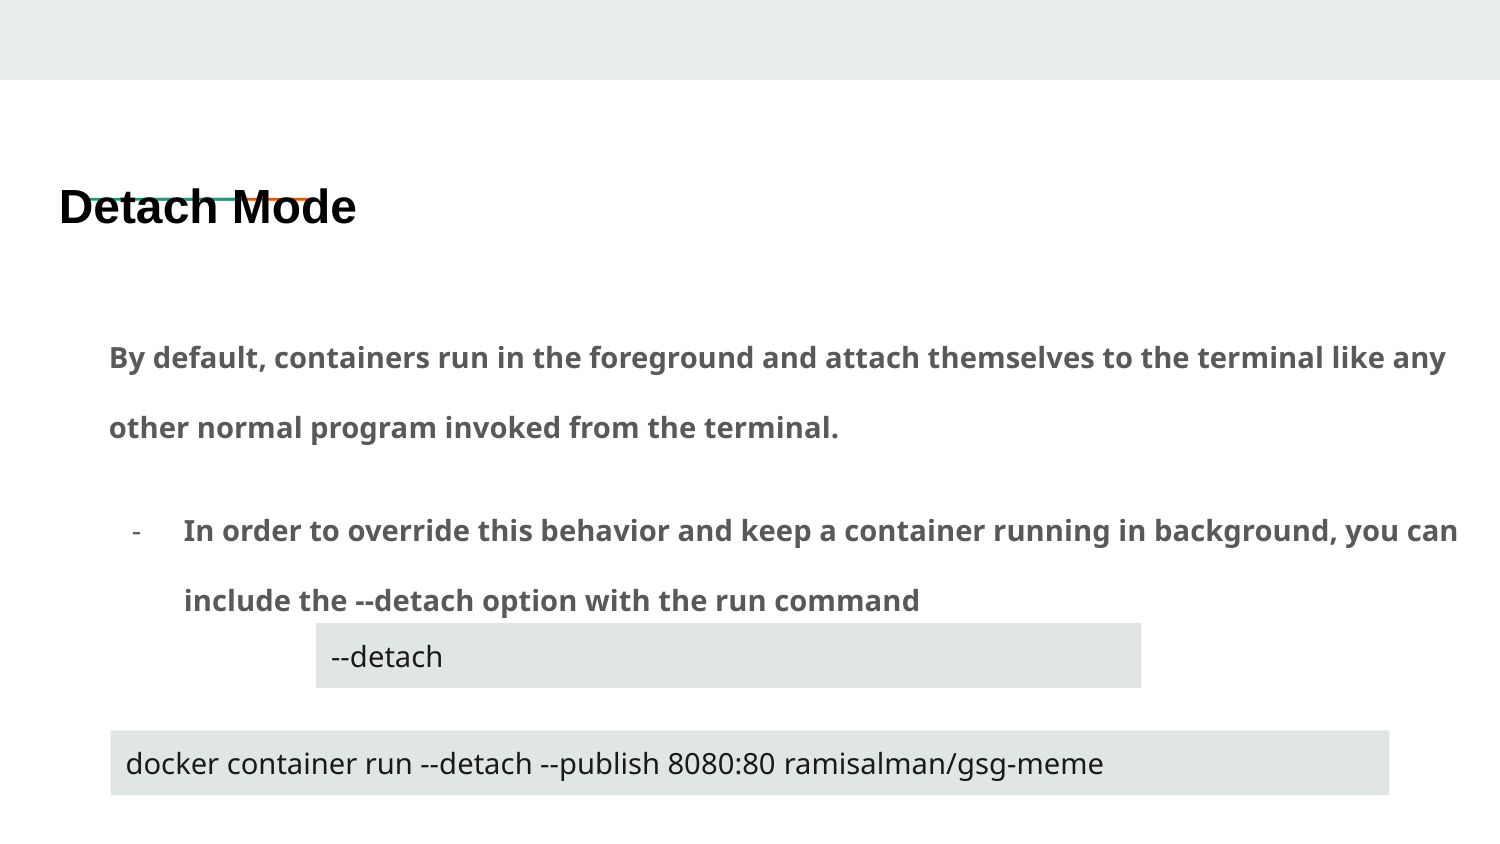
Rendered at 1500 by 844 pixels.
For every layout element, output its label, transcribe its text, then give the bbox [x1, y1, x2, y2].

title Detach Mode [43, 152, 614, 319]
text_box --detach [315, 633, 1142, 688]
text_box By default, containers run in the foreground and attach themselves to the terminal like any other normal program invoked from the terminal. In order to override this behavior and keep a container running in background, you can include the --detach option with the run command [93, 289, 1500, 633]
text_box docker container run --detach --publish 8080:80 ramisalman/gsg-meme [110, 730, 1390, 796]
